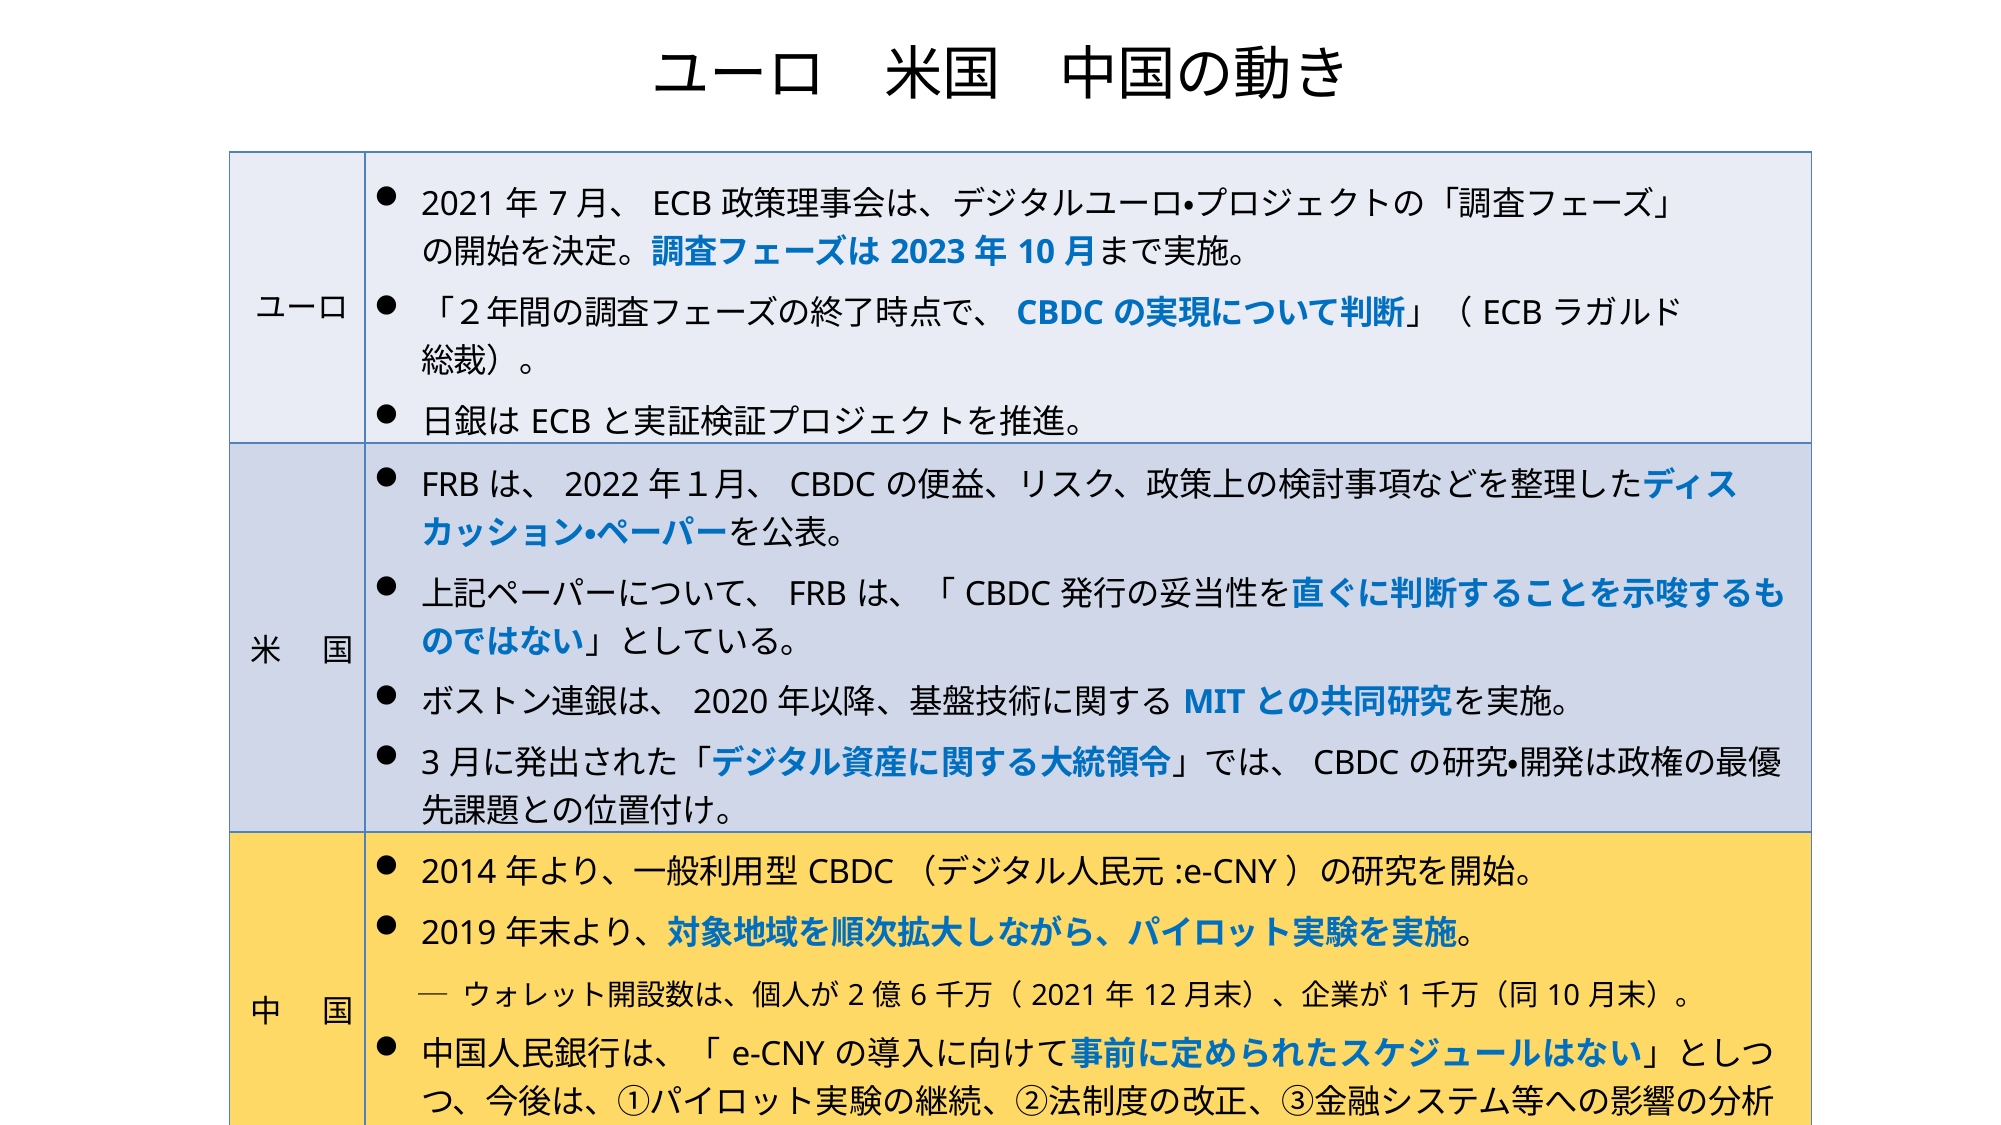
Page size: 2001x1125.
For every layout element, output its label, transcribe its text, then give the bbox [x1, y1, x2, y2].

table_header ユーロ [230, 165, 364, 442]
table_cell 米 国 [230, 444, 364, 831]
table_header 2021年7月、ECB政策理事会は、デジタルユーロ・プロジェクトの「調査フェーズ」の開始を決定。調査フェーズは2023年10月まで実施。 「２年間の調査フェーズの終了時点で、CBDCの実現について判断」（ECBラガルド総裁）。 日銀はECBと実証検証プロジェクトを推進。 [366, 165, 1811, 442]
table_cell FRBは、2022年１月、CBDCの便益、リスク、政策上の検討事項などを整理したディスカッション・ペーパーを公表。 上記ペーパーについて、FRBは、「CBDC発行の妥当性を直ぐに判断することを示唆するものではない」としている。 ボストン連銀は、2020年以降、基盤技術に関するMITとの共同研究を実施。 3月に発出された「デジタル資産に関する大統領令」では、CBDCの研究・開発は政権の最優先課題との位置付け。 [366, 444, 1811, 831]
table_cell 中 国 [230, 833, 364, 1125]
title ユーロ 米国 中国の動き [0, 0, 2000, 165]
table_cell 2014年より、一般利用型CBDC（デジタル人民元:e-CNY）の研究を開始。 2019年末より、対象地域を順次拡大しながら、パイロット実験を実施。 ─ ウォレット開設数は、個人が2億6千万（2021年12月末）、企業が1千万（同10月末）。 中国人民銀行は、「e-CNYの導入に向けて事前に定められたスケジュールはない」としつつ、今後は、①パイロット実験の継続、②法制度の改正、③金融システム等への影響の分析や国際的な議論への参画、に取り組む方針。 [366, 833, 1811, 1125]
